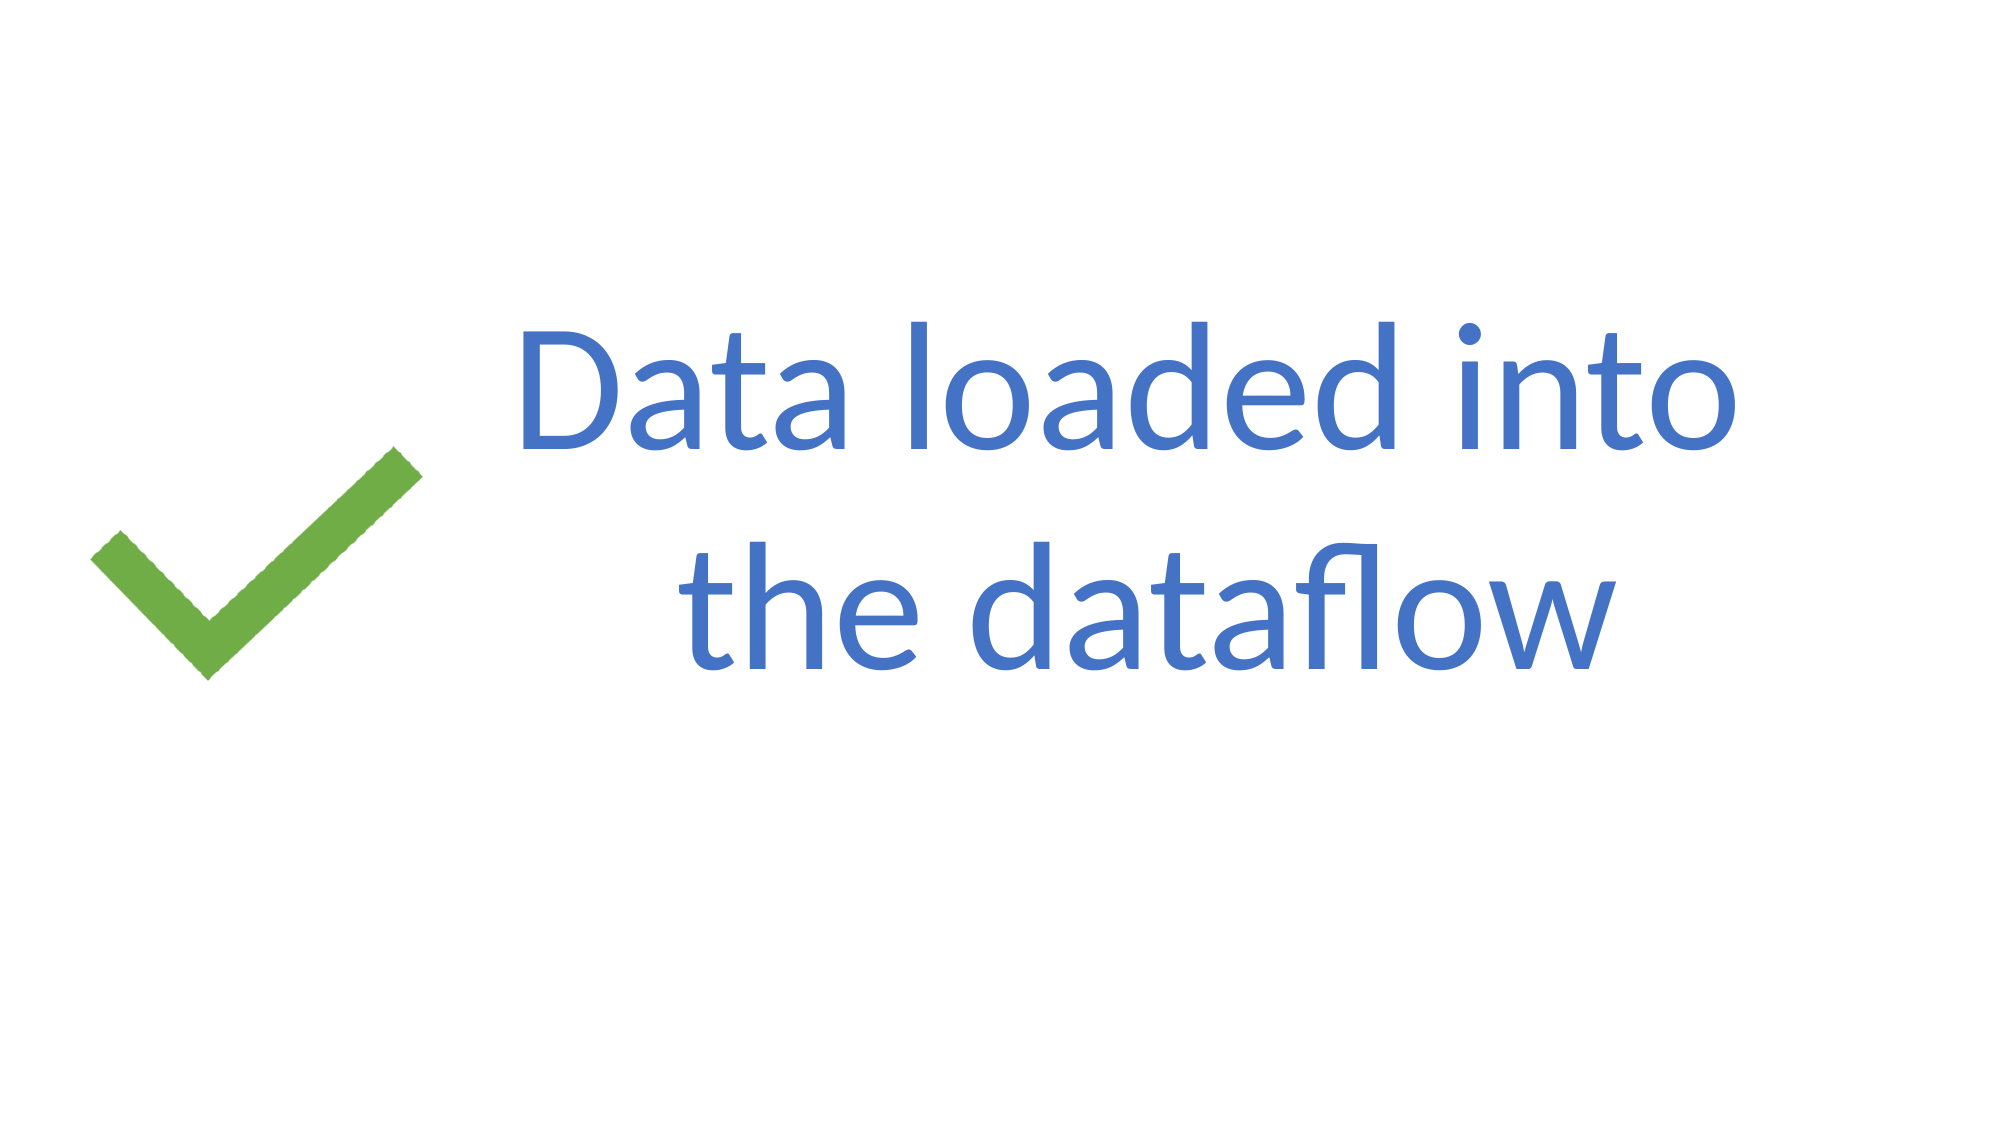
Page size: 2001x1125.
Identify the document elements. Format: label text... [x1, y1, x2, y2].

picture [83, 389, 429, 735]
text_box Data loaded into the dataflow [495, 258, 1758, 714]
